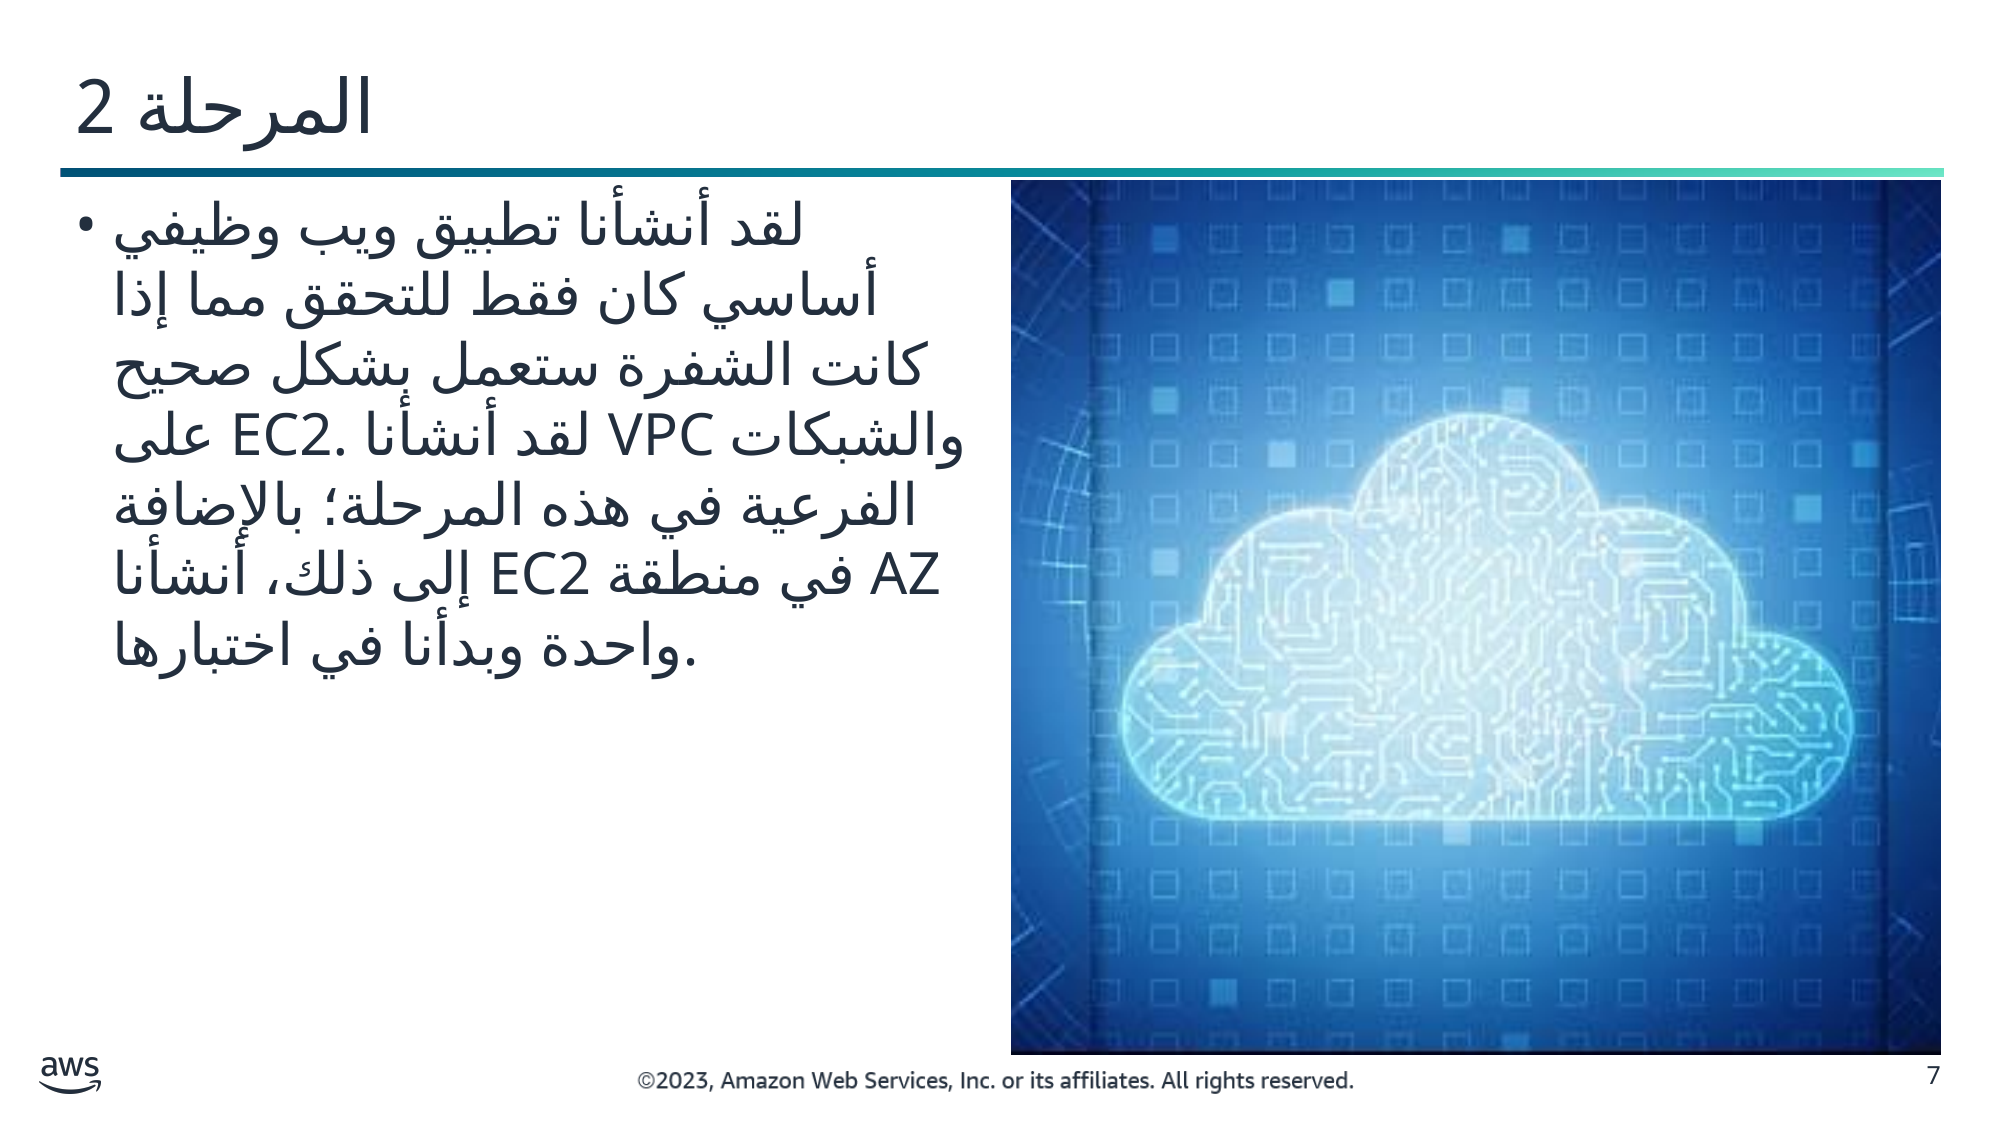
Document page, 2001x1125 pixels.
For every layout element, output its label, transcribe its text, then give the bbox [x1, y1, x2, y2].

picture [39, 1057, 101, 1094]
picture [681, 168, 1944, 177]
list لقد أنشأنا تطبيق ويب وظيفي أساسي كان فقط للتحقق مما إذا كانت الشفرة ستعمل بشكل صحيح على EC2. لقد أنشأنا VPC والشبكات الفرعية في هذه المرحلة؛ بالإضافة إلى ذلك، أنشأنا EC2 في منطقة AZ واحدة وبدأنا في اختبارها. [60, 179, 990, 1055]
picture [1010, 179, 1942, 1055]
title المرحلة 2 [60, 49, 1941, 170]
picture [621, 1057, 1378, 1109]
slide_number 7 [1861, 1057, 1941, 1095]
